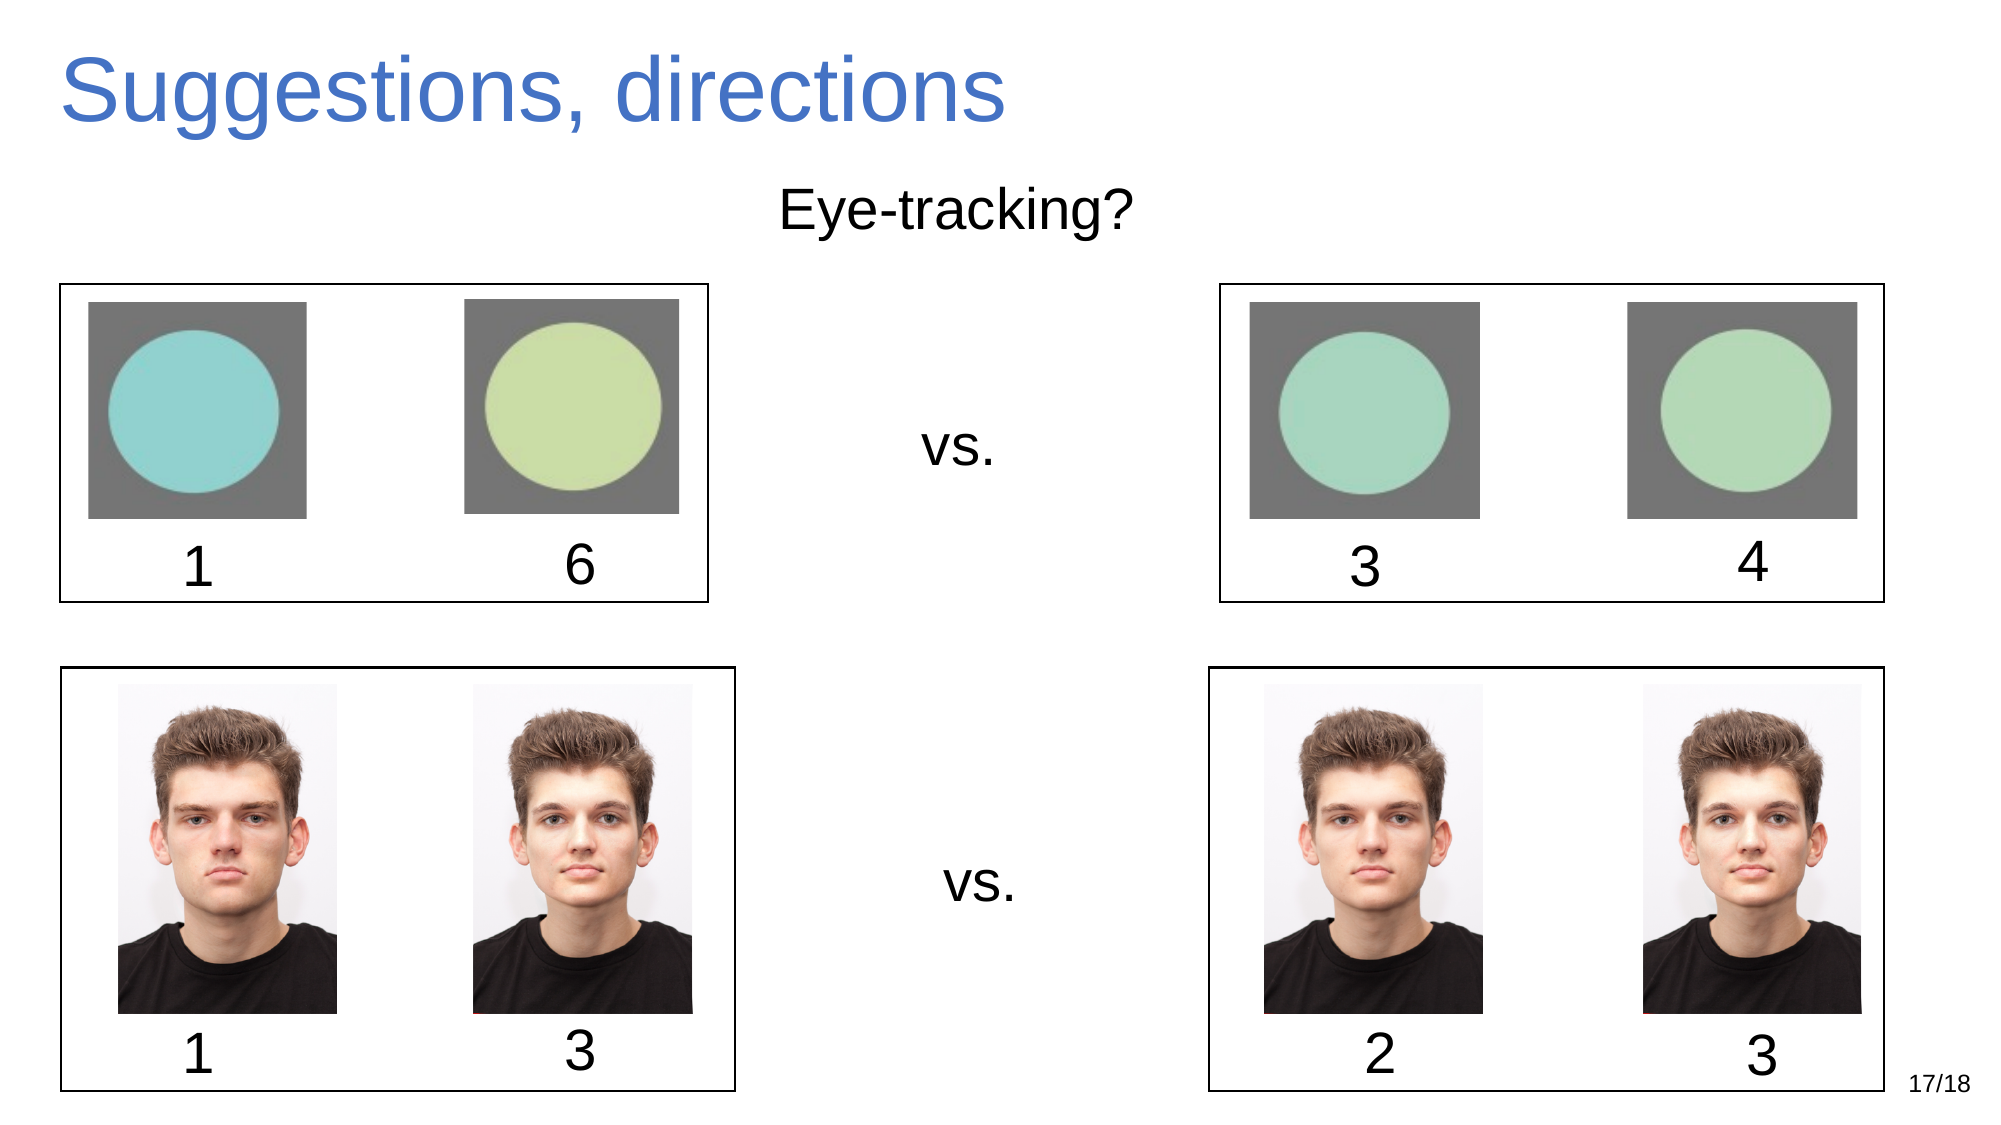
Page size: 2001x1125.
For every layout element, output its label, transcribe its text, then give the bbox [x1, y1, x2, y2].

picture [1627, 302, 1858, 519]
picture [118, 684, 337, 1014]
text_box [1219, 283, 1885, 603]
picture [464, 299, 680, 514]
text_box Eye-tracking? [764, 163, 1153, 249]
picture [473, 684, 693, 1014]
picture [1249, 302, 1480, 519]
text_box vs. [907, 400, 1028, 485]
title Suggestions, directions [44, 22, 1770, 161]
text_box vs. [928, 836, 1049, 921]
text_box [59, 283, 709, 603]
slide_number 17/18 [1536, 1052, 1987, 1113]
picture [88, 302, 307, 519]
text_box [1208, 666, 1885, 1092]
picture [1643, 684, 1862, 1014]
picture [1264, 684, 1483, 1014]
text_box [60, 666, 736, 1092]
